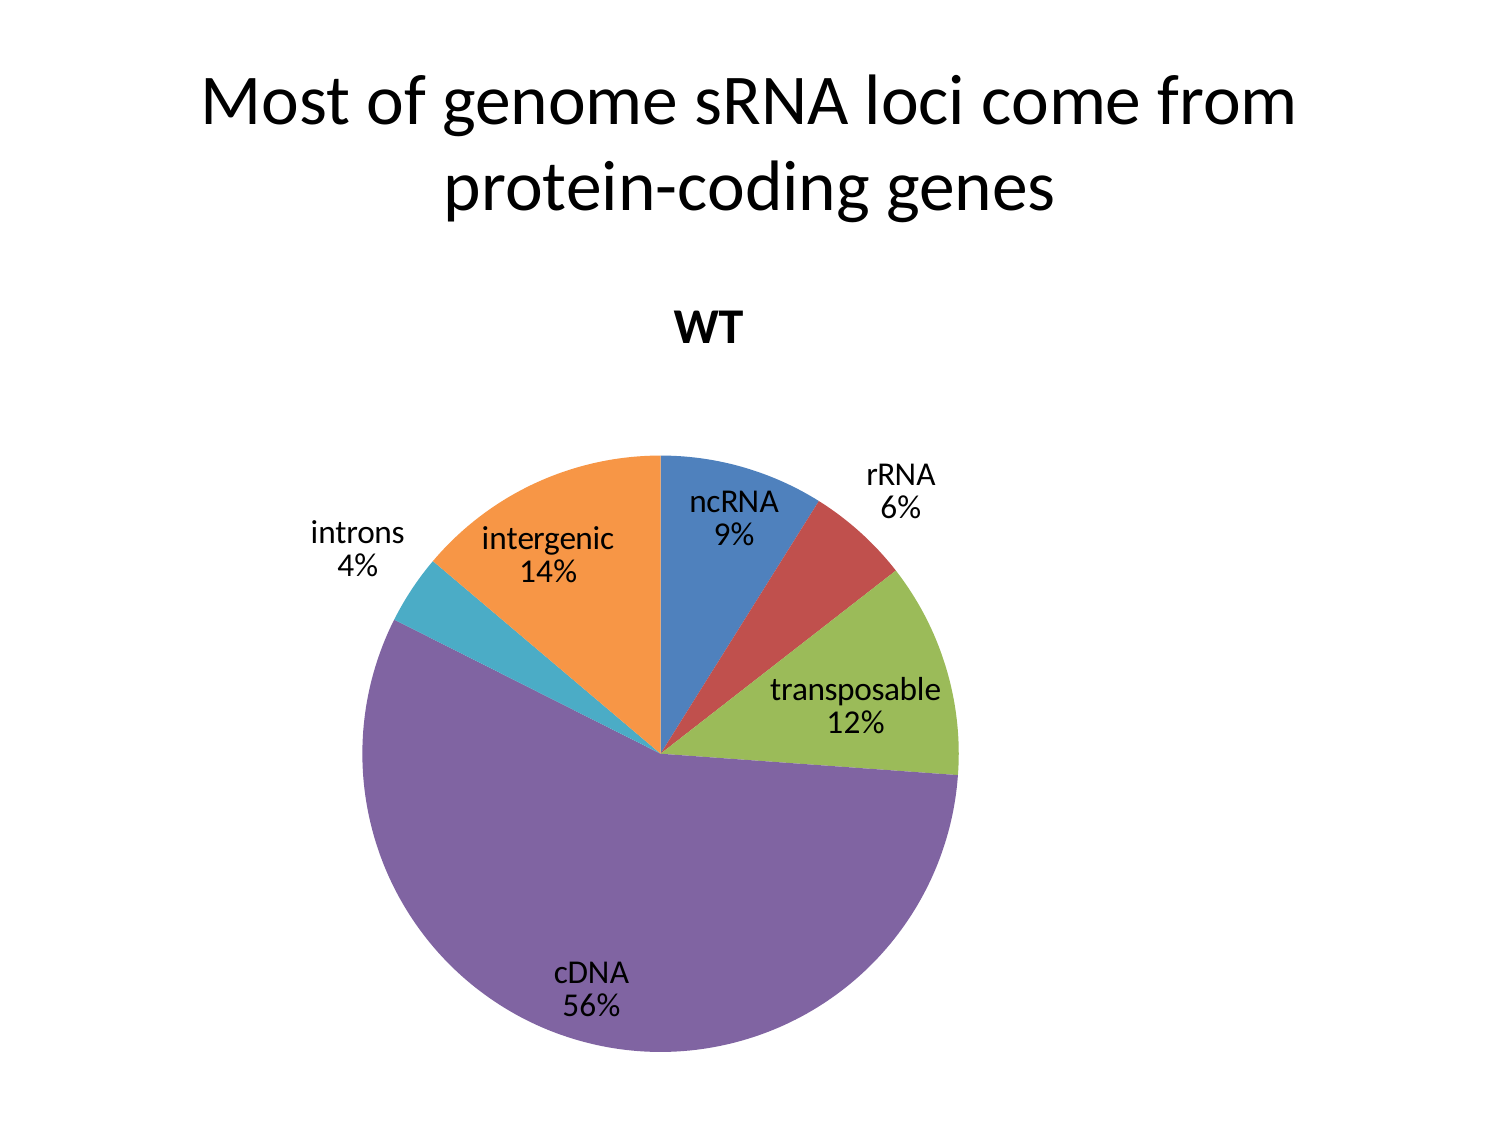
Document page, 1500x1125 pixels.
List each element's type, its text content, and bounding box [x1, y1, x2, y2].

chart [41, 266, 1377, 1069]
title Most of genome sRNA loci come from protein-coding genes [75, 45, 1425, 233]
